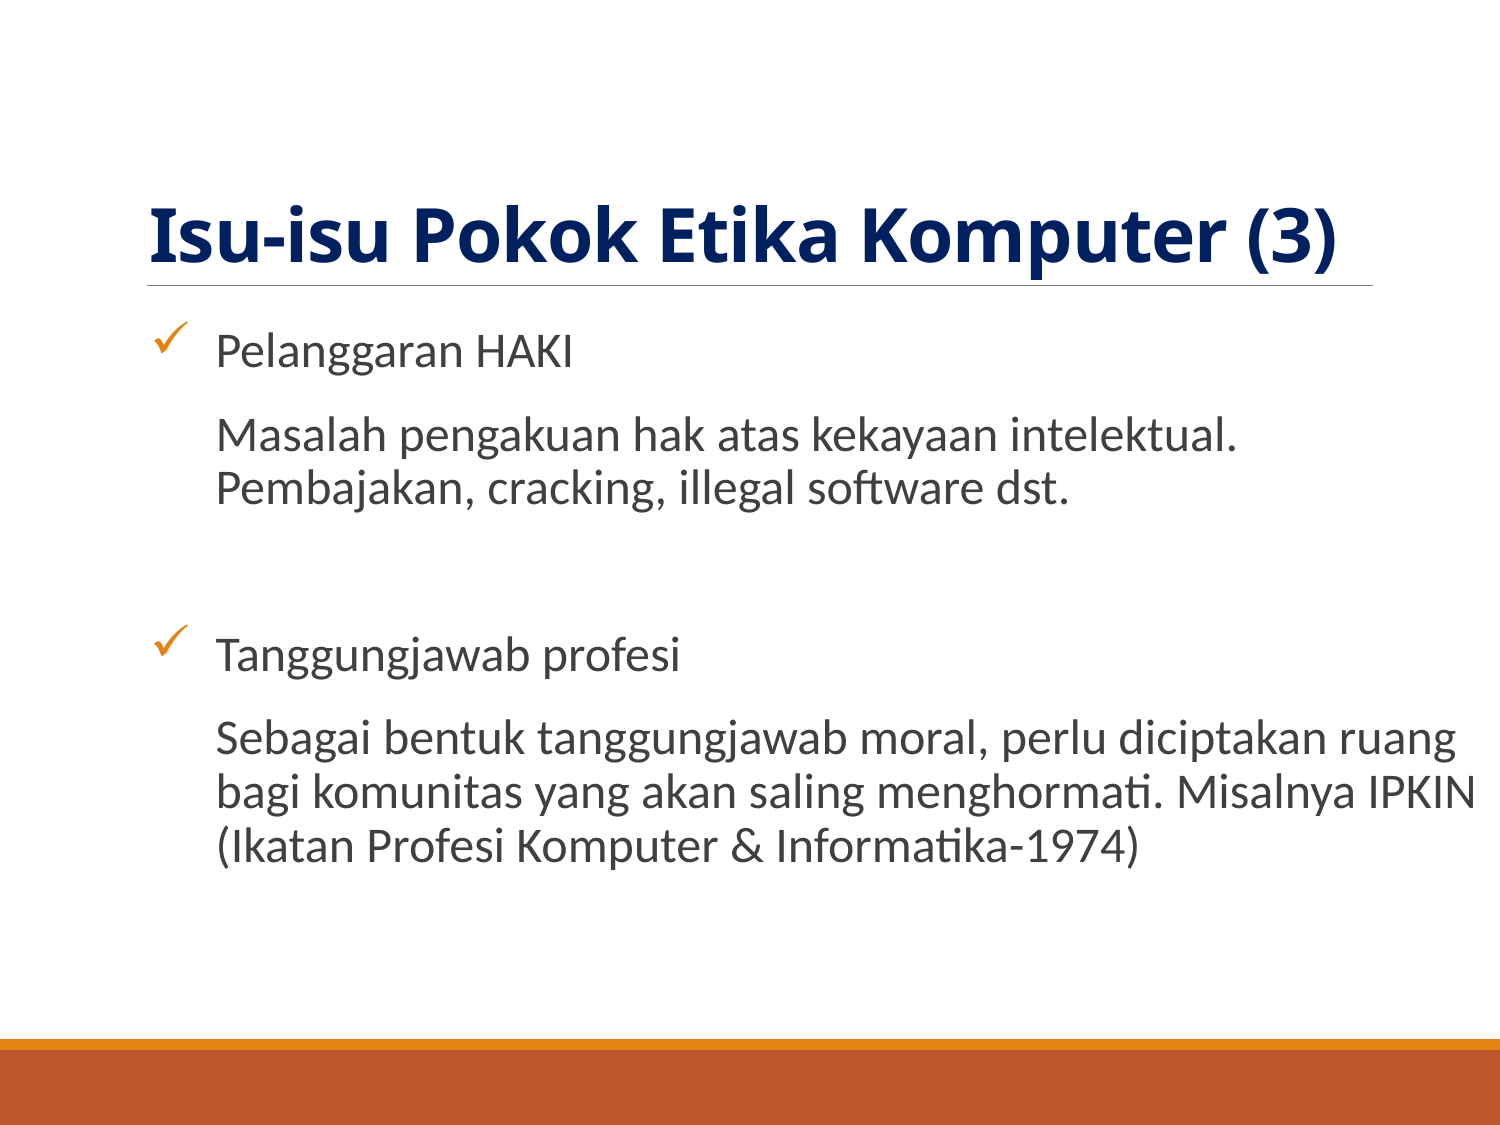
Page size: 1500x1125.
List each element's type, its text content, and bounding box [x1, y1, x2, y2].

title Isu-isu Pokok Etika Komputer (3) [134, 47, 1373, 285]
list Pelanggaran HAKI Masalah pengakuan hak atas kekayaan intelektual. Pembajakan, cracking, illegal software dst. Tanggungjawab profesi Sebagai bentuk tanggungjawab moral, perlu diciptakan ruang bagi komunitas yang akan saling menghormati. Misalnya IPKIN (Ikatan Profesi Komputer & Informatika-1974) [150, 317, 1500, 1125]
